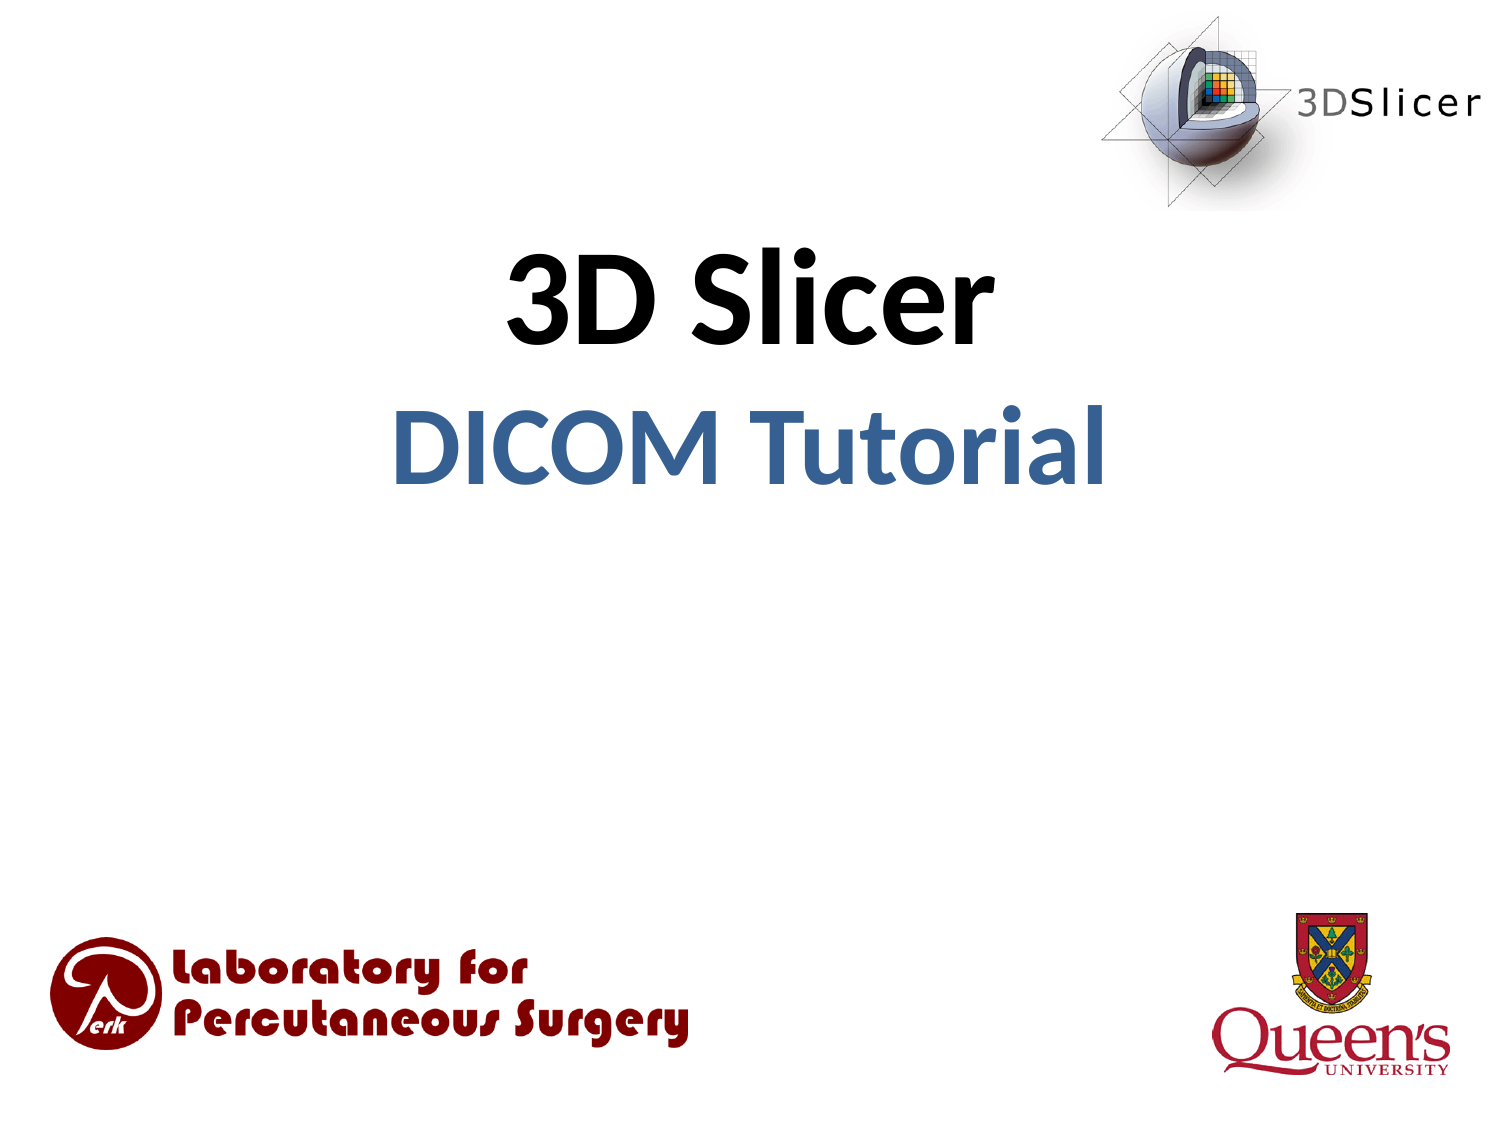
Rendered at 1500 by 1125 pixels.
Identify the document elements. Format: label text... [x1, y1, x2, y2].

picture [50, 937, 688, 1050]
picture [1212, 913, 1450, 1075]
picture [1092, 12, 1488, 212]
text_box 3D Slicer DICOM Tutorial [24, 199, 1475, 650]
